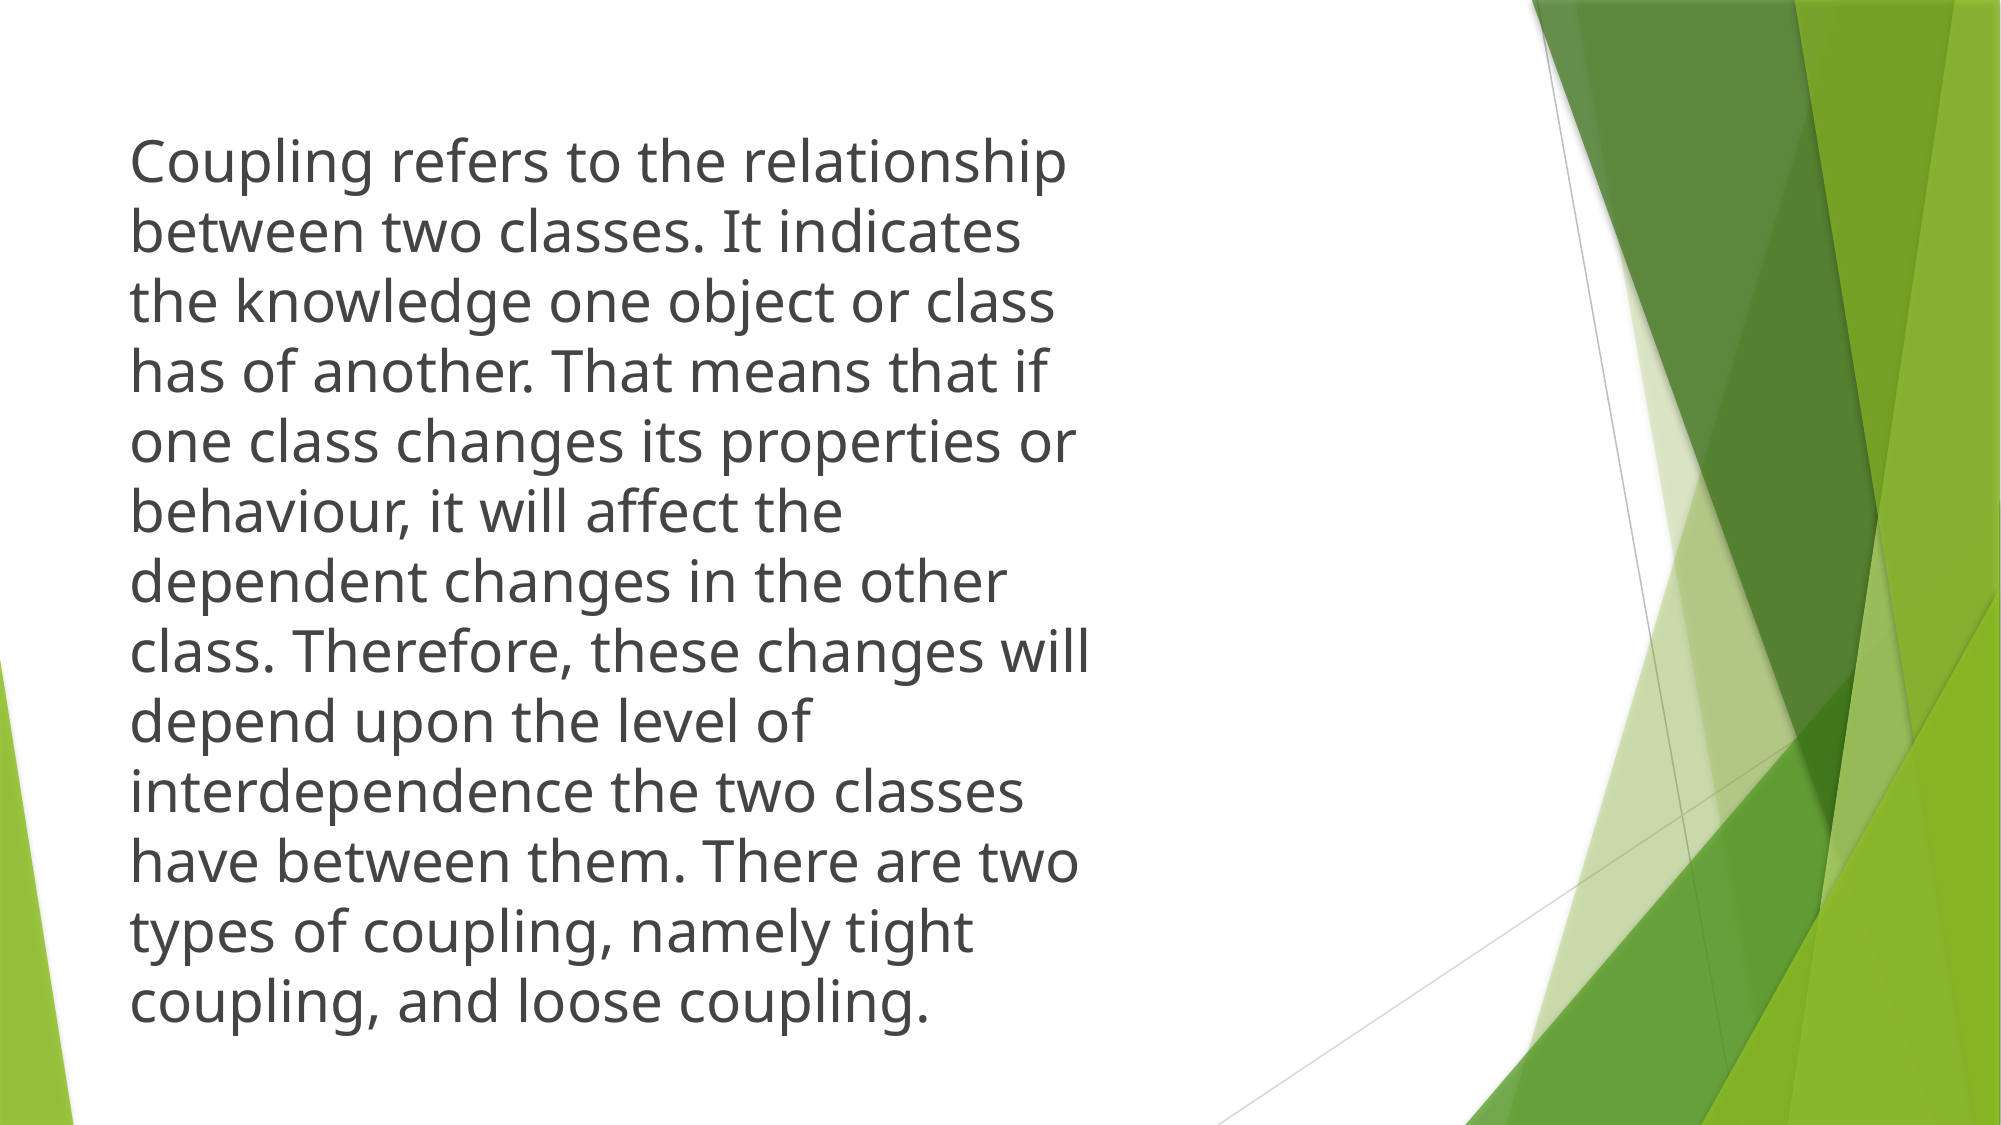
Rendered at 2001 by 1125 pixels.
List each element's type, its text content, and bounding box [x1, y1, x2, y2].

text_box Coupling refers to the relationship between two classes. It indicates the knowledge one object or class has of another. That means that if one class changes its properties or behaviour, it will affect the dependent changes in the other class. Therefore, these changes will depend upon the level of interdependence the two classes have between them. There are two types of coupling, namely tight coupling, and loose coupling. [114, 116, 1117, 1042]
